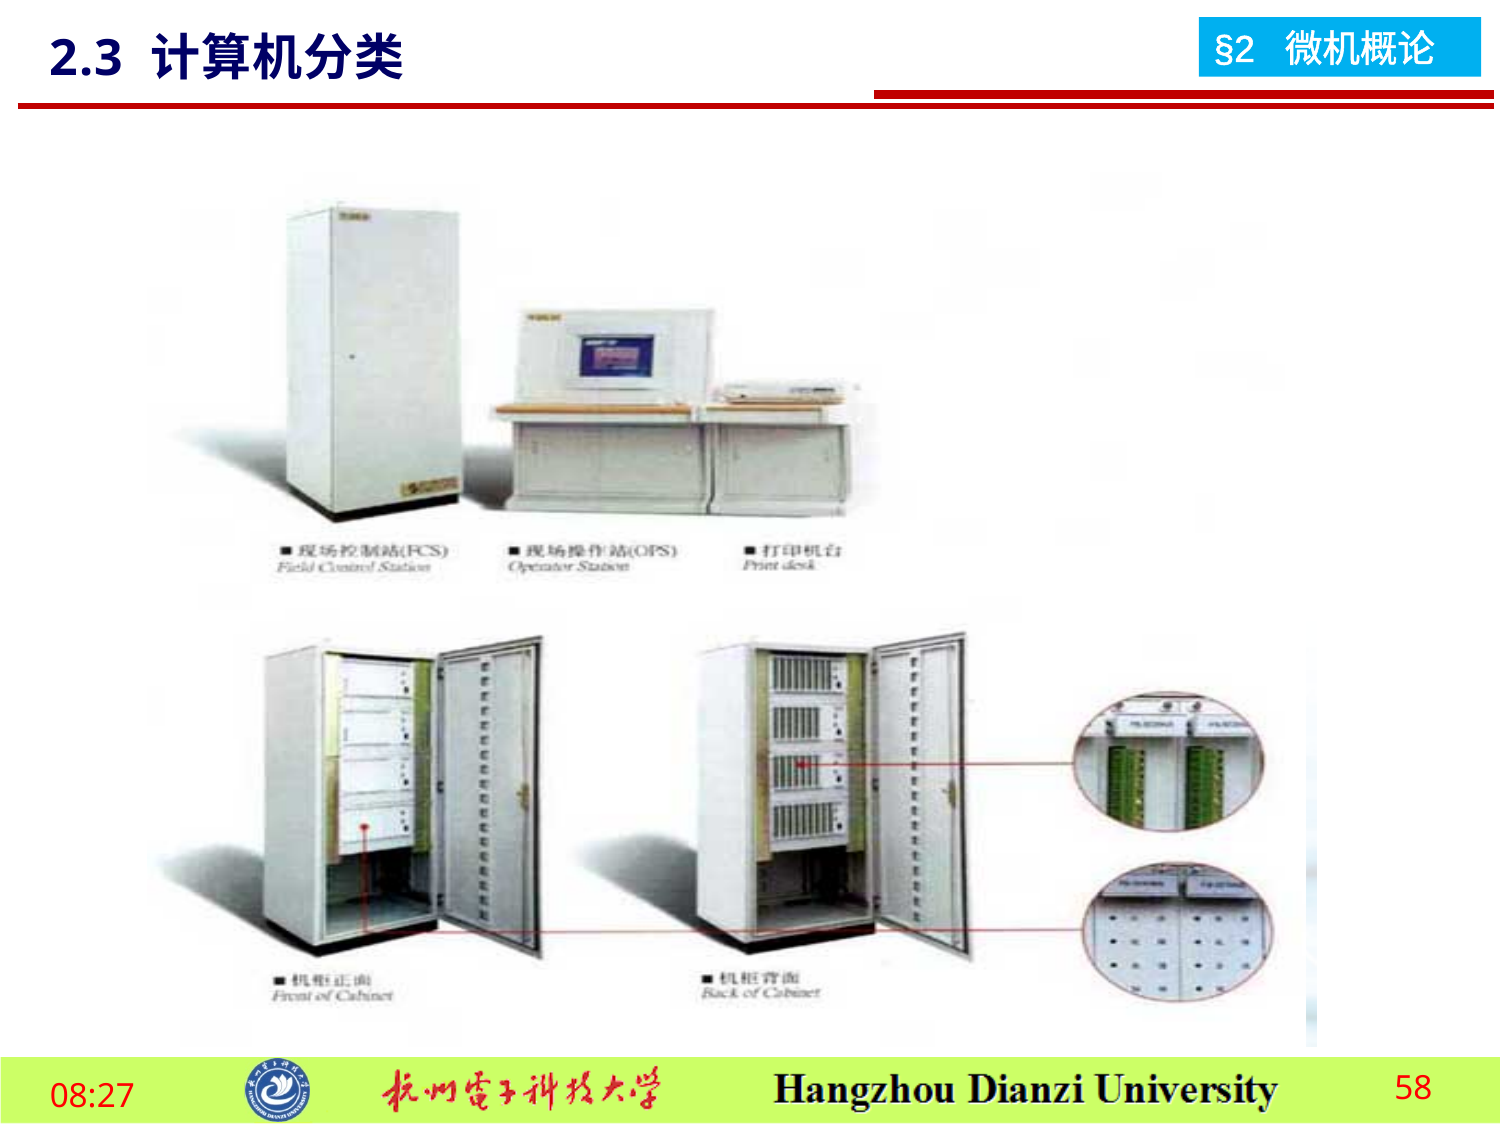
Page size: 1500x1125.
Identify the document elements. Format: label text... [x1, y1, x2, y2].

picture [0, 1057, 1500, 1125]
picture [147, 172, 1318, 1047]
text_box 2.3 计算机分类 [35, 17, 996, 93]
